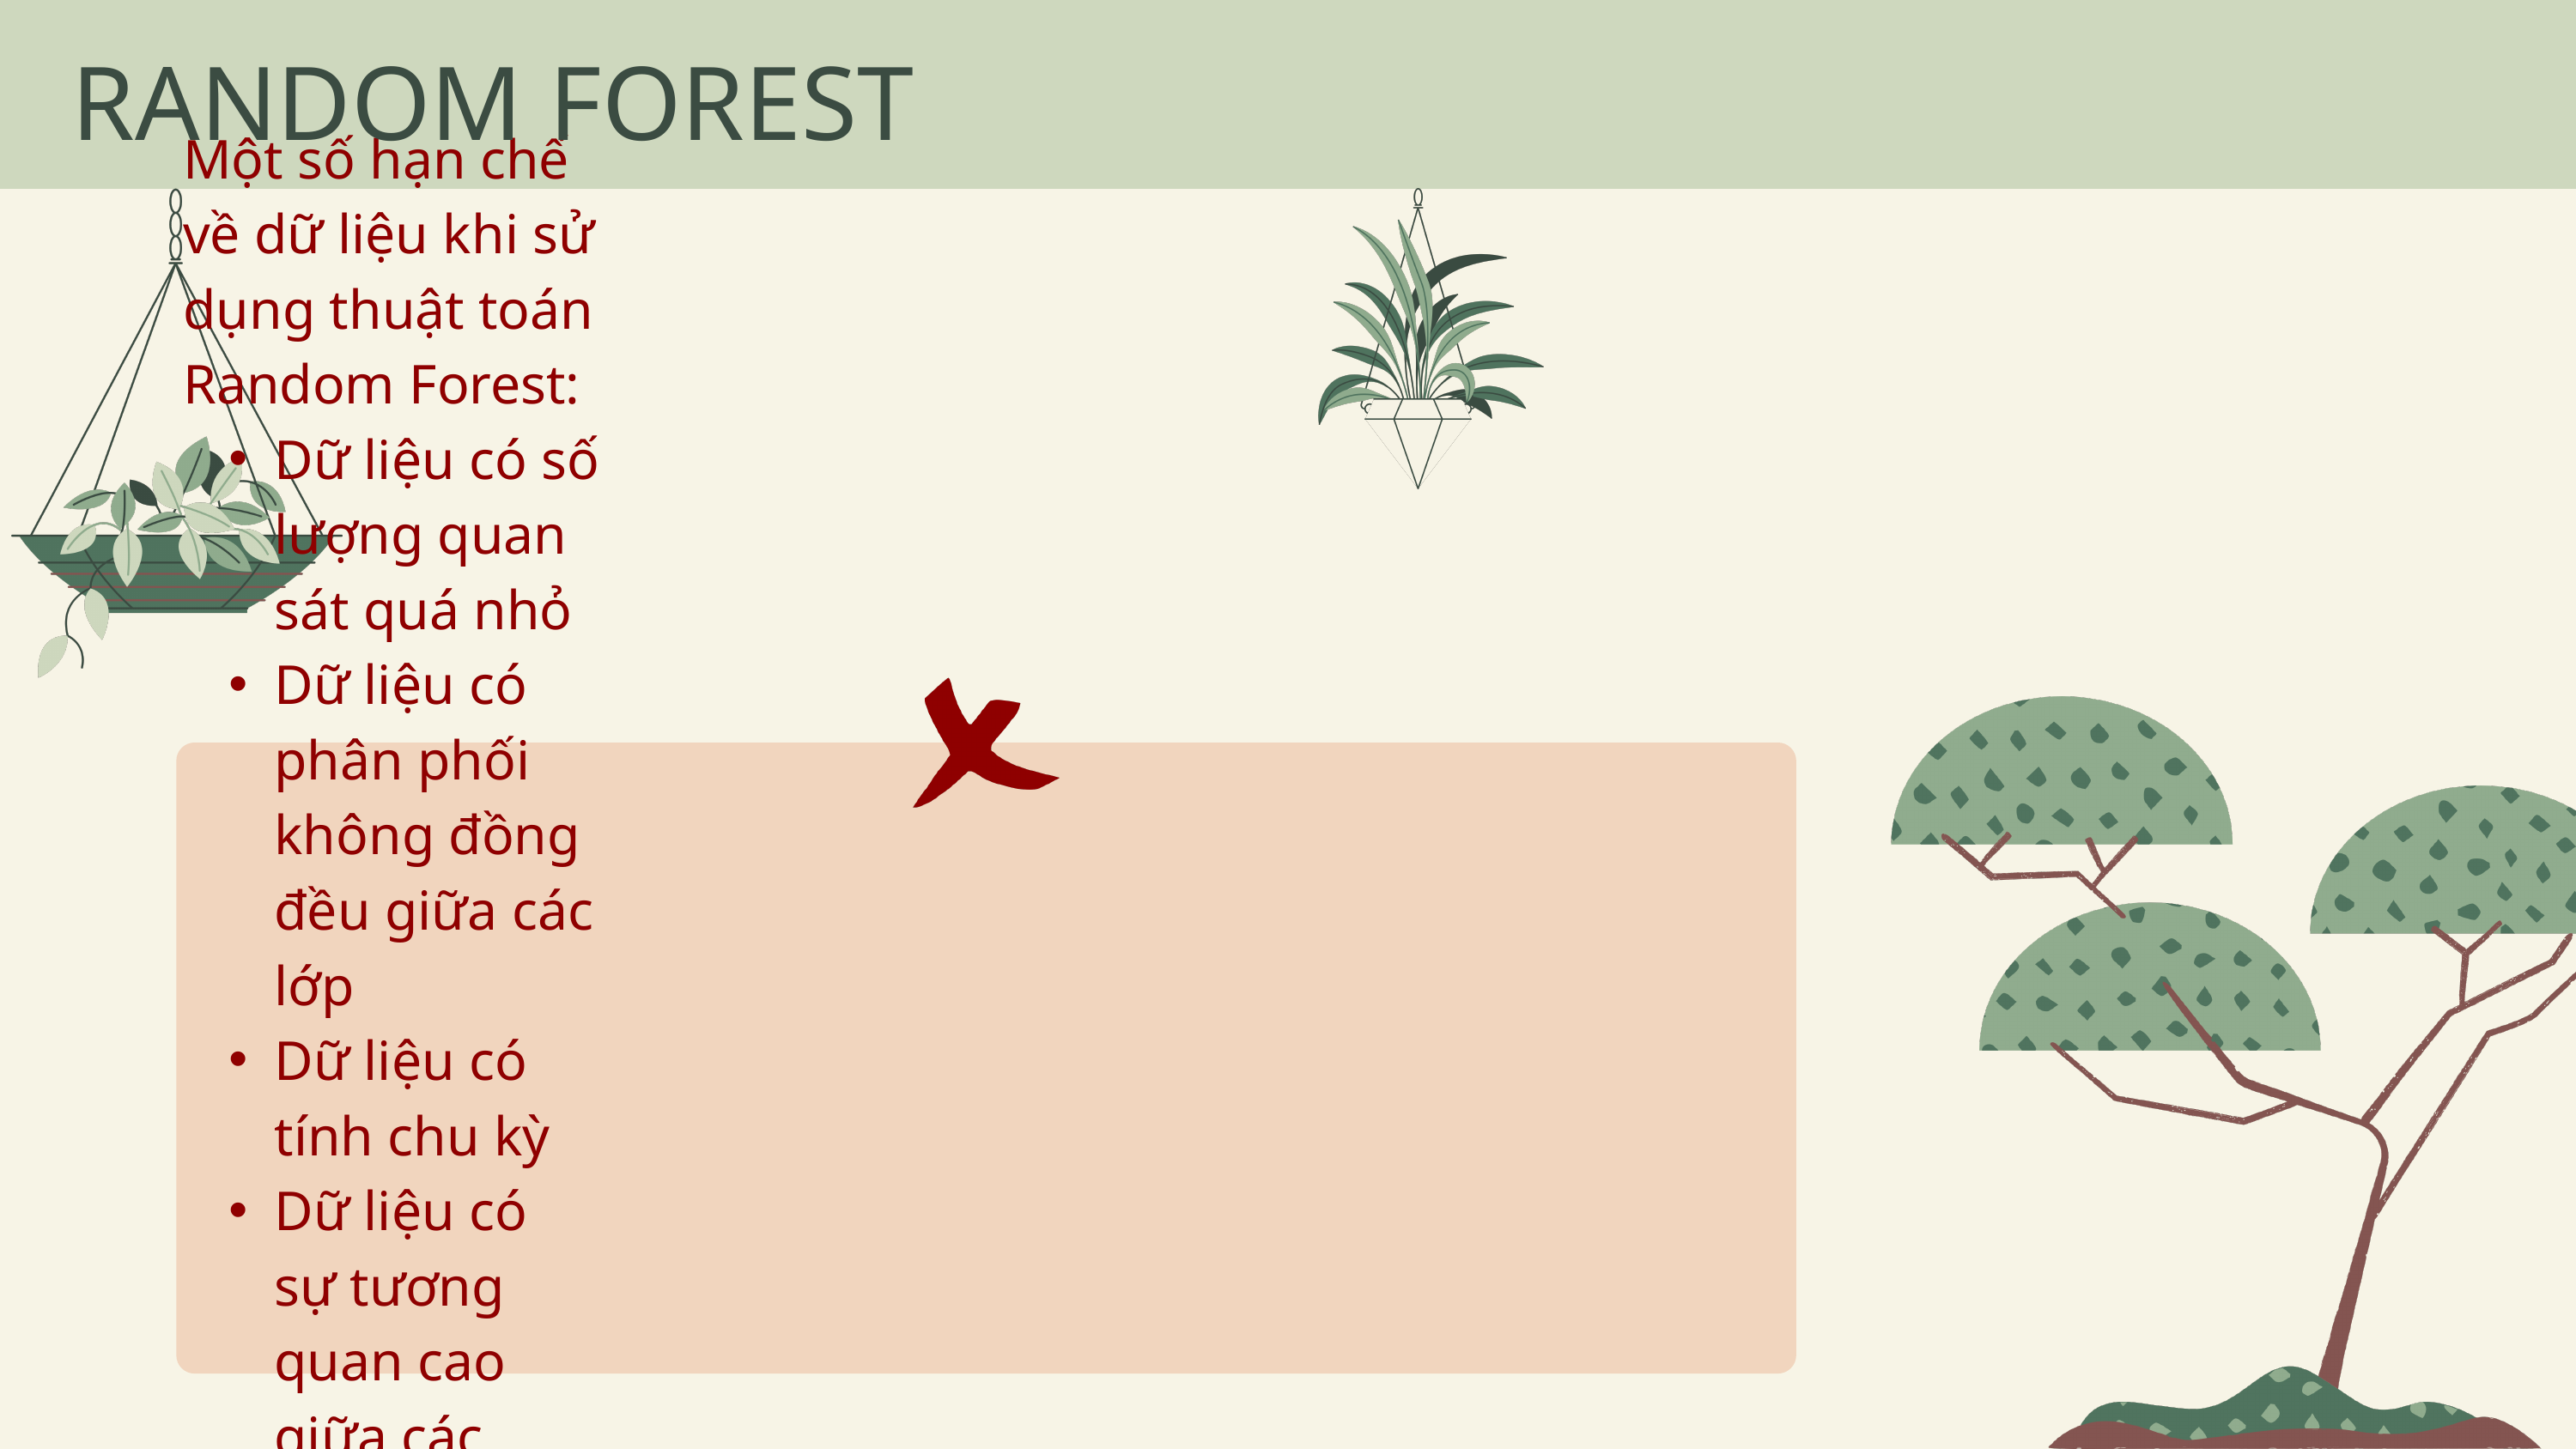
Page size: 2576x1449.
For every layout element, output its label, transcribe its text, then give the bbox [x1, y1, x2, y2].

picture [913, 677, 1060, 808]
picture [11, 188, 343, 678]
picture [1890, 696, 2576, 1449]
picture [1317, 188, 1544, 489]
text_box [0, 0, 2576, 189]
text_box RANDOM FOREST [0, 17, 987, 161]
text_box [176, 742, 1797, 1374]
